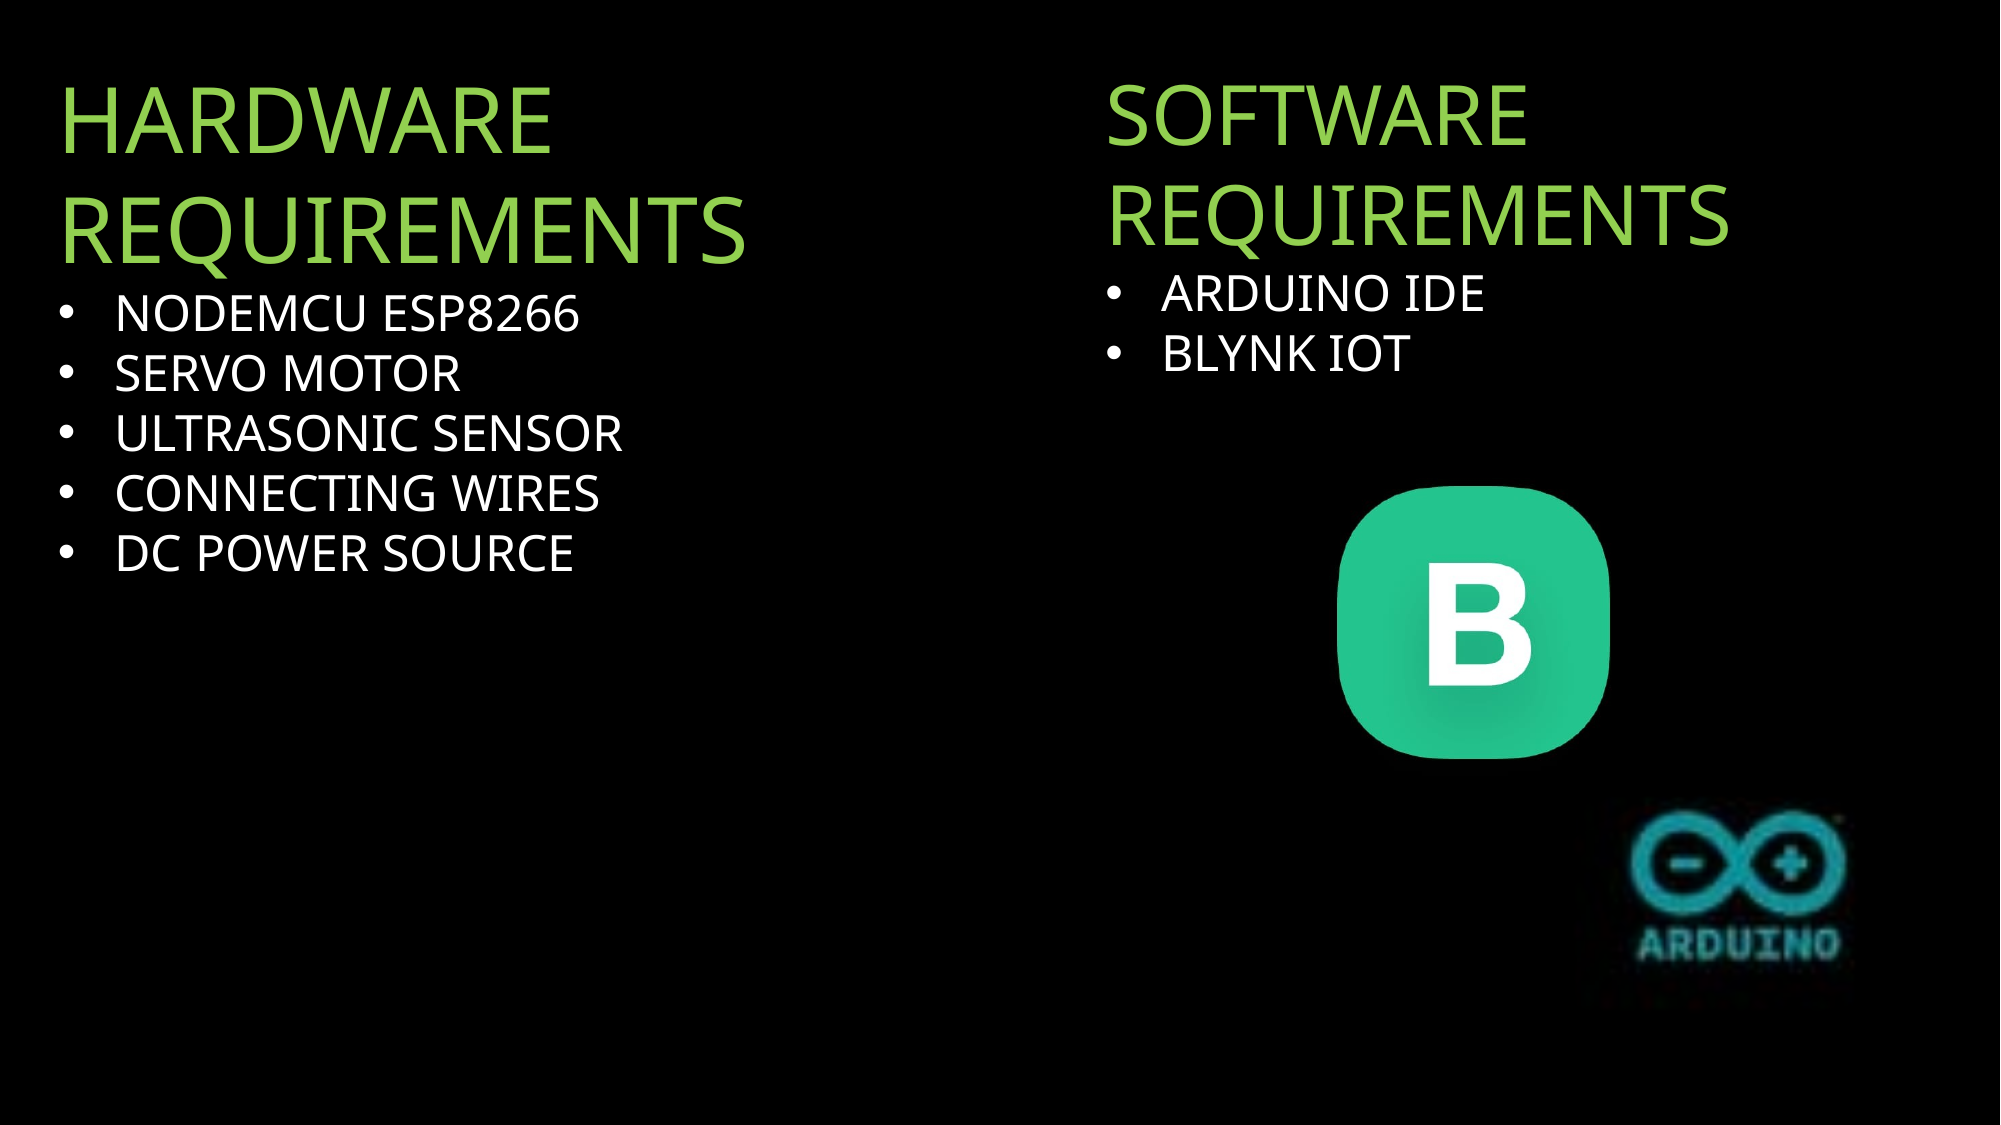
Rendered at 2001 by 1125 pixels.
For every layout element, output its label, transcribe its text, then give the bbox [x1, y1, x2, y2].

text_box HARDWARE REQUIREMENTS NODEMCU ESP8266 SERVO MOTOR ULTRASONIC SENSOR CONNECTING WIRES DC POWER SOURCE [43, 54, 1107, 1125]
picture [1318, 467, 1946, 1088]
text_box SOFTWARE REQUIREMENTS ARDUINO IDE BLYNK IOT [1090, 54, 2000, 440]
